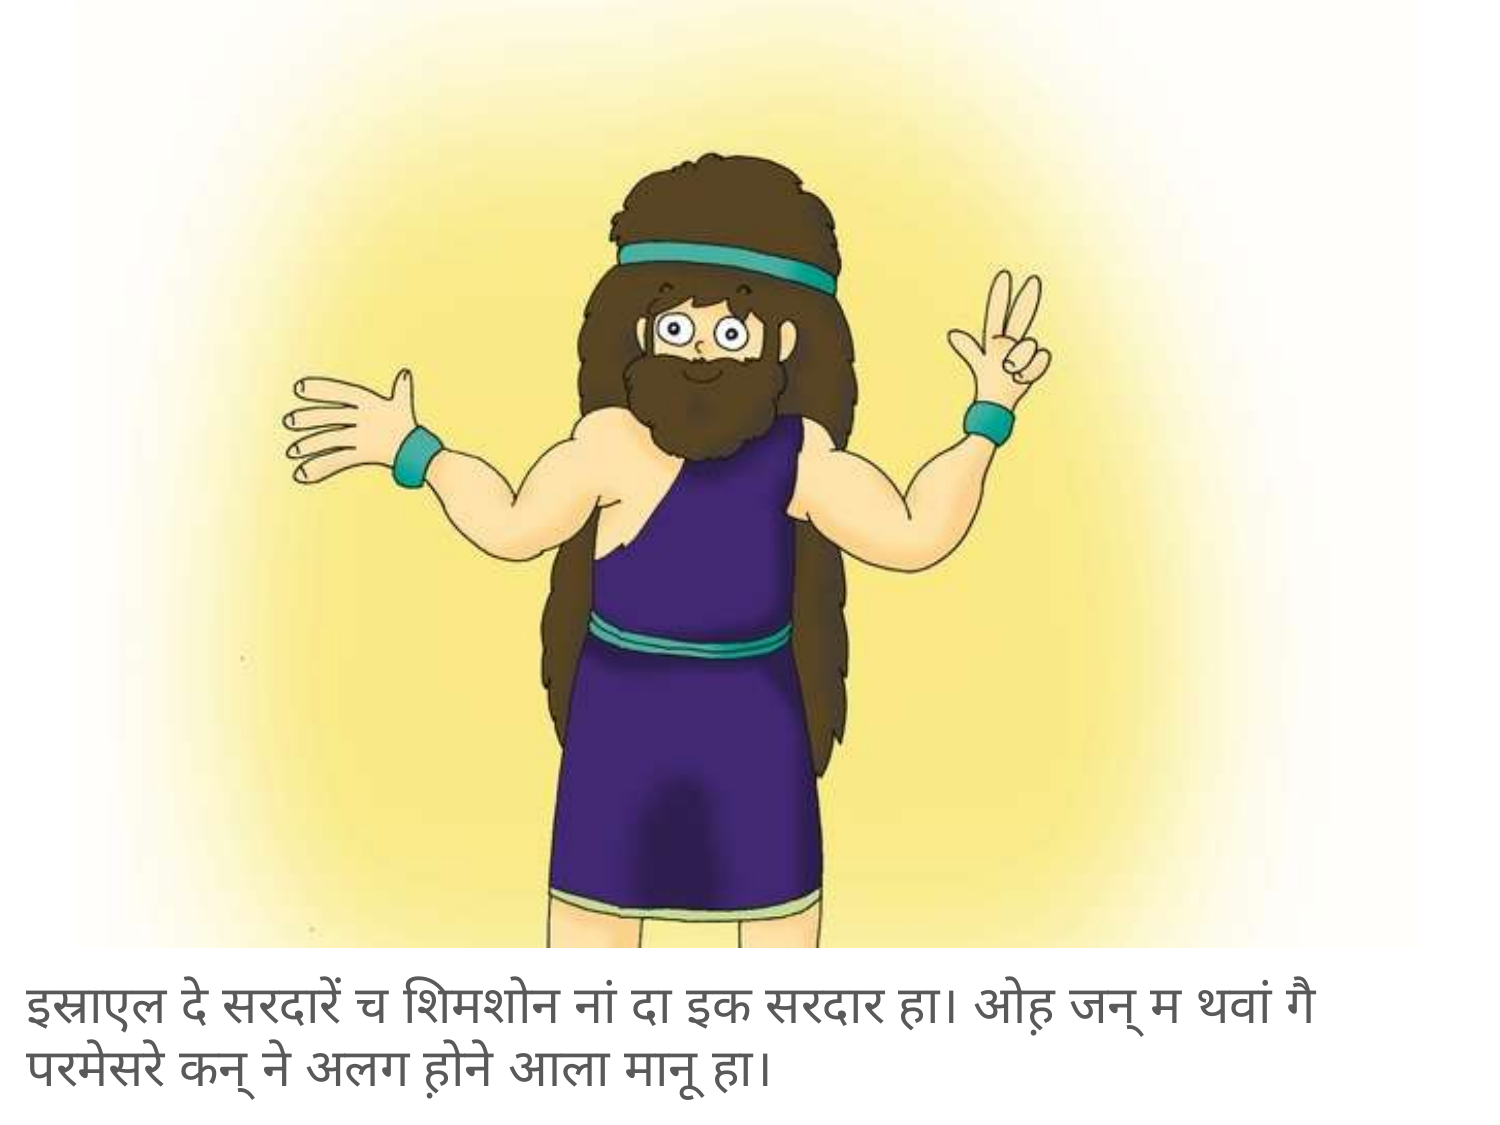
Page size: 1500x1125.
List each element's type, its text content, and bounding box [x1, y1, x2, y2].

picture [76, 0, 1418, 948]
text_box इस्राएल दे सरदारें च शिमशोन नां दा इक सरदार हा। ओह़ जन् म थवां गै परमेसरे कन् ने अलग ह़ोने आला मानू हा। [11, 964, 1483, 1104]
